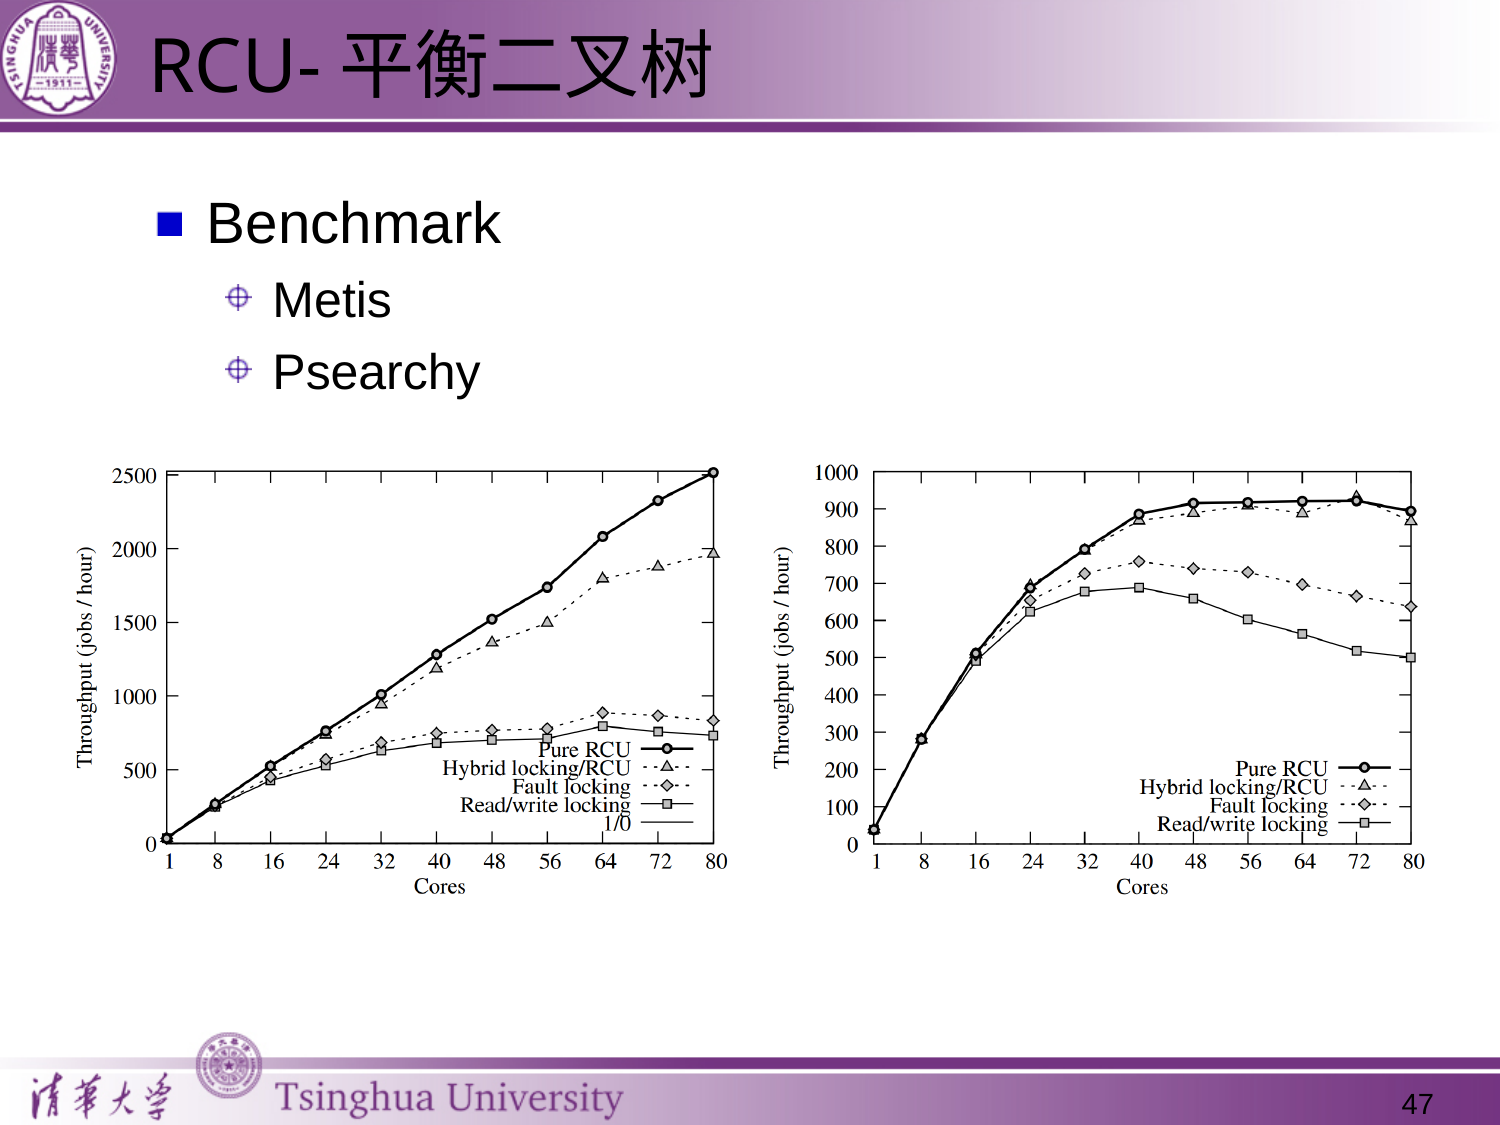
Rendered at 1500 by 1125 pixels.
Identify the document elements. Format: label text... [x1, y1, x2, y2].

picture [0, 0, 1500, 1125]
list Benchmark Metis Psearchy [135, 163, 1436, 1020]
slide_number 47 [1335, 1077, 1500, 1125]
title RCU-平衡二叉树 [133, 11, 1437, 114]
